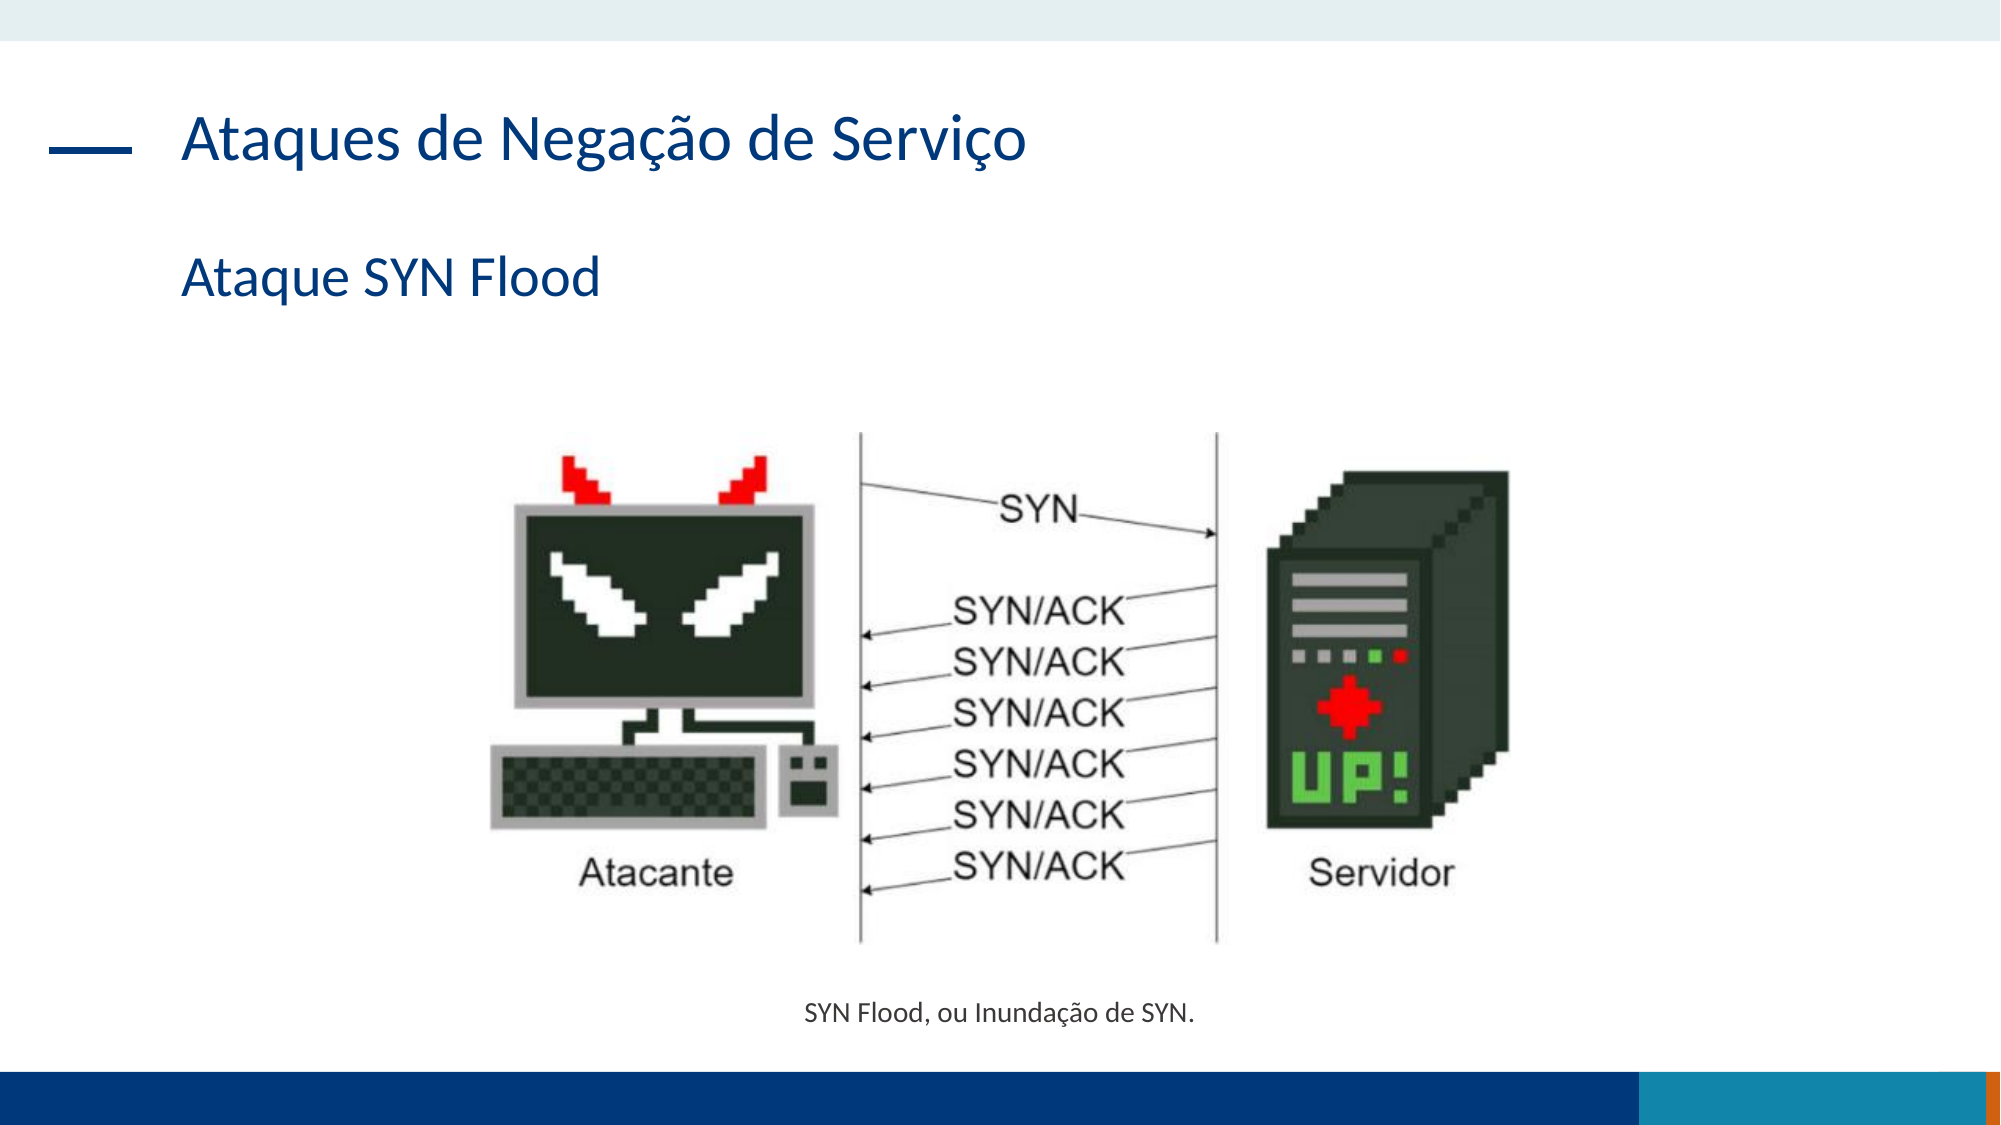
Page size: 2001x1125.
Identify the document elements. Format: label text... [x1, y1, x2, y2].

picture [489, 432, 1511, 945]
list Ataques de Negação de Serviço [167, 95, 1833, 237]
list Ataque SYN Flood [167, 238, 1833, 380]
text_box SYN Flood, ou Inundação de SYN. [499, 986, 1501, 1071]
